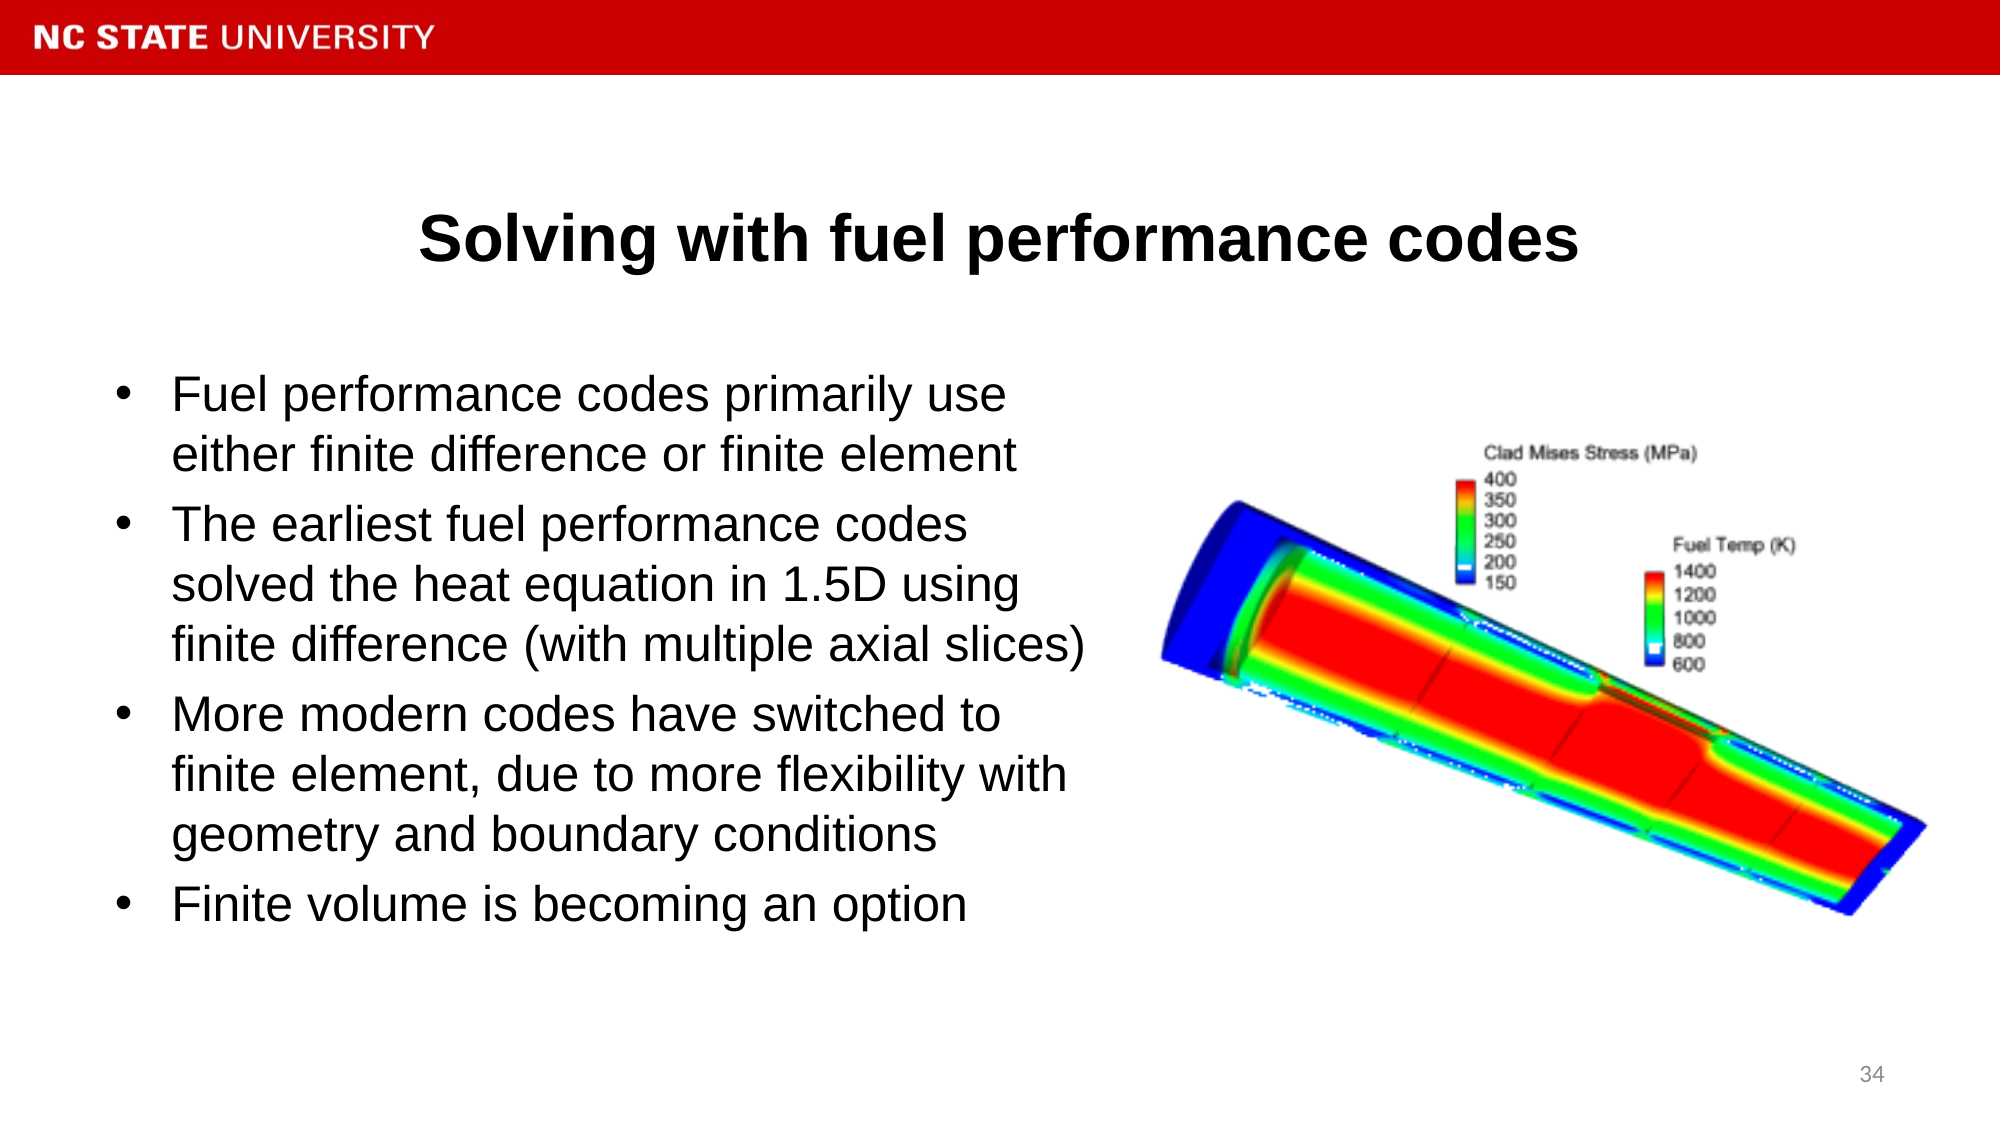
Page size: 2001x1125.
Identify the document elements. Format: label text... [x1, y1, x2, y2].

title Solving with fuel performance codes [99, 147, 1900, 323]
slide_number 34 [1433, 1042, 1900, 1103]
picture [0, 0, 2000, 75]
list Fuel performance codes primarily use either finite difference or finite element The earliest fuel performance codes solved the heat equation in 1.5D using finite difference (with multiple axial slices) More modern codes have switched to finite element, due to more flexibility with geometry and boundary conditions Finite volume is becoming an option [99, 354, 1120, 1005]
picture [1079, 406, 2000, 925]
